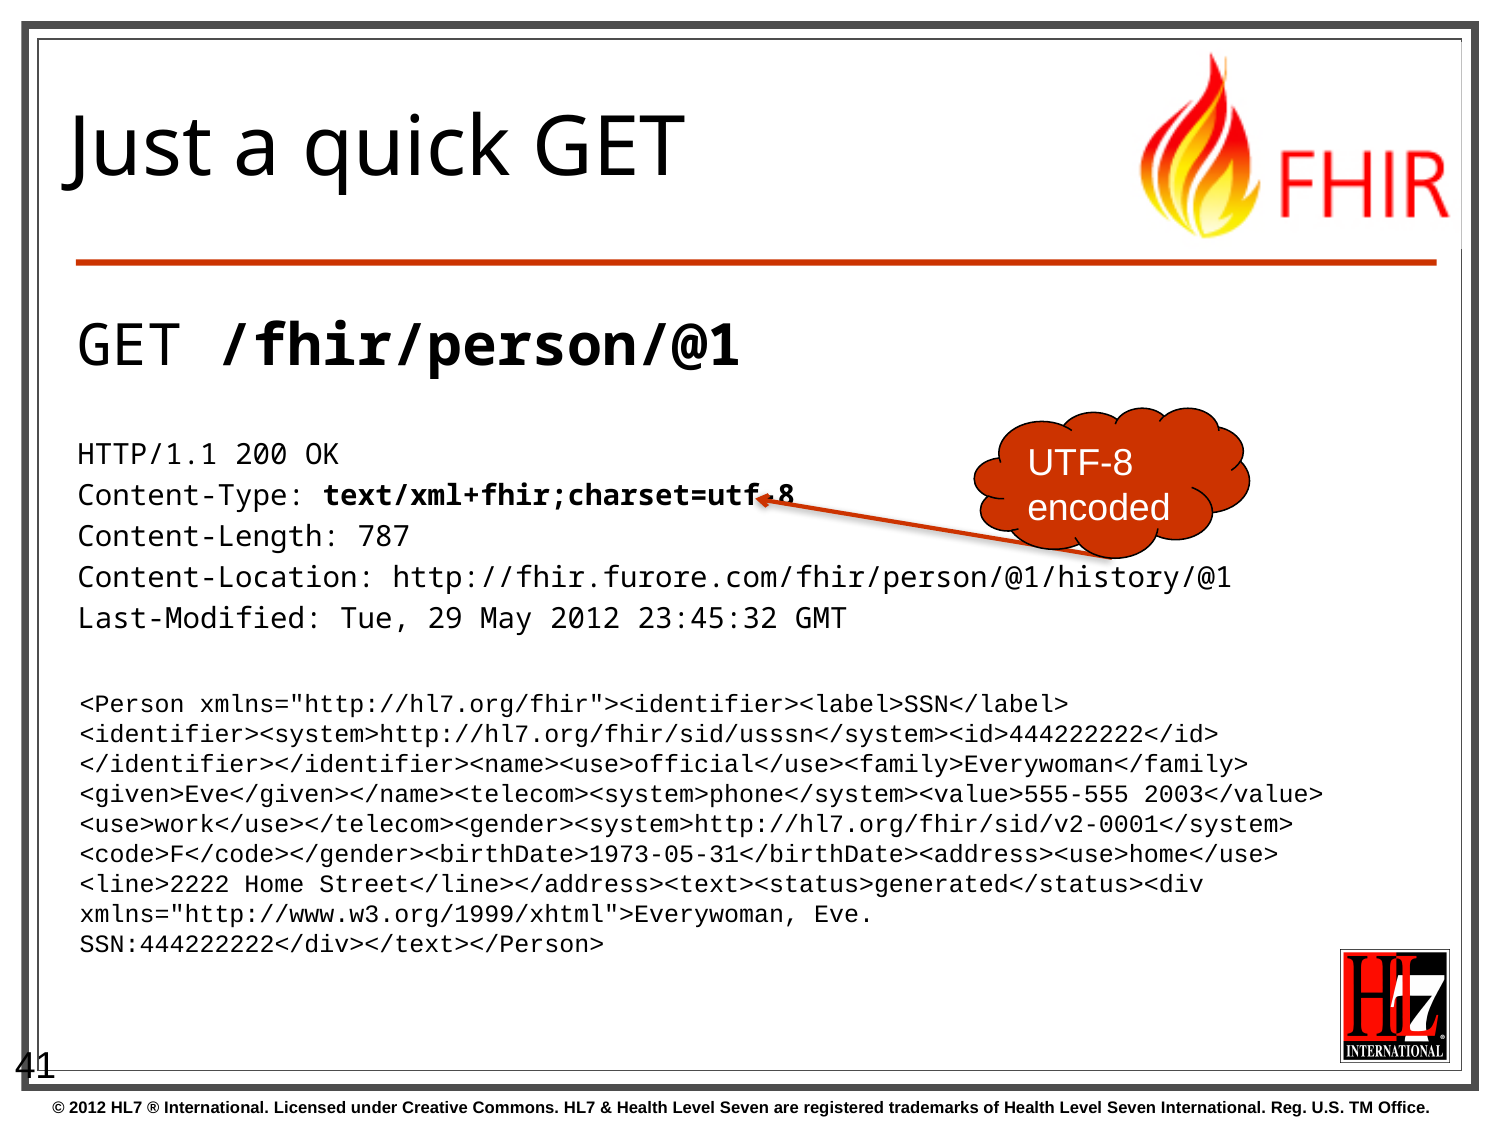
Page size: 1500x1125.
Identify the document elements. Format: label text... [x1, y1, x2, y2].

text_box UTF-8 encoded [974, 408, 1250, 559]
list GET /fhir/person/@1 HTTP/1.1 200 OK Content-Type: text/xml+fhir;charset=utf-8 Content-Length: 787 Content-Location: http://fhir.furore.com/fhir/person/@1/history/@1 Last-Modified: Tue, 29 May 2012 23:45:32 GMT [62, 299, 1438, 1035]
picture [1128, 42, 1462, 249]
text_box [754, 482, 976, 499]
picture [1340, 949, 1450, 1063]
title Just a quick GET [53, 54, 1128, 249]
slide_number 41 [0, 1034, 119, 1071]
text_box <Person xmlns="http://hl7.org/fhir"><identifier><label>SSN</label> <identifier><system>http://hl7.org/fhir/sid/usssn</system><id>444222222</id> </identifier></identifier><name><use>official</use><family>Everywoman</family> <given>Eve</given></name><telecom><system>phone</system><value>555-555 2003</value> <use>work</use></telecom><gender><system>http://hl7.org/fhir/sid/v2-0001</system> <code>F</code></gender><birthDate>1973-05-31</birthDate><address><use>home</use> <line>2222 Home Street</line></address><text><status>generated</status><div xmlns="http://www.w3.org/1999/xhtml">Everywoman, Eve. SSN:444222222</div></text></Person> [64, 680, 1365, 988]
